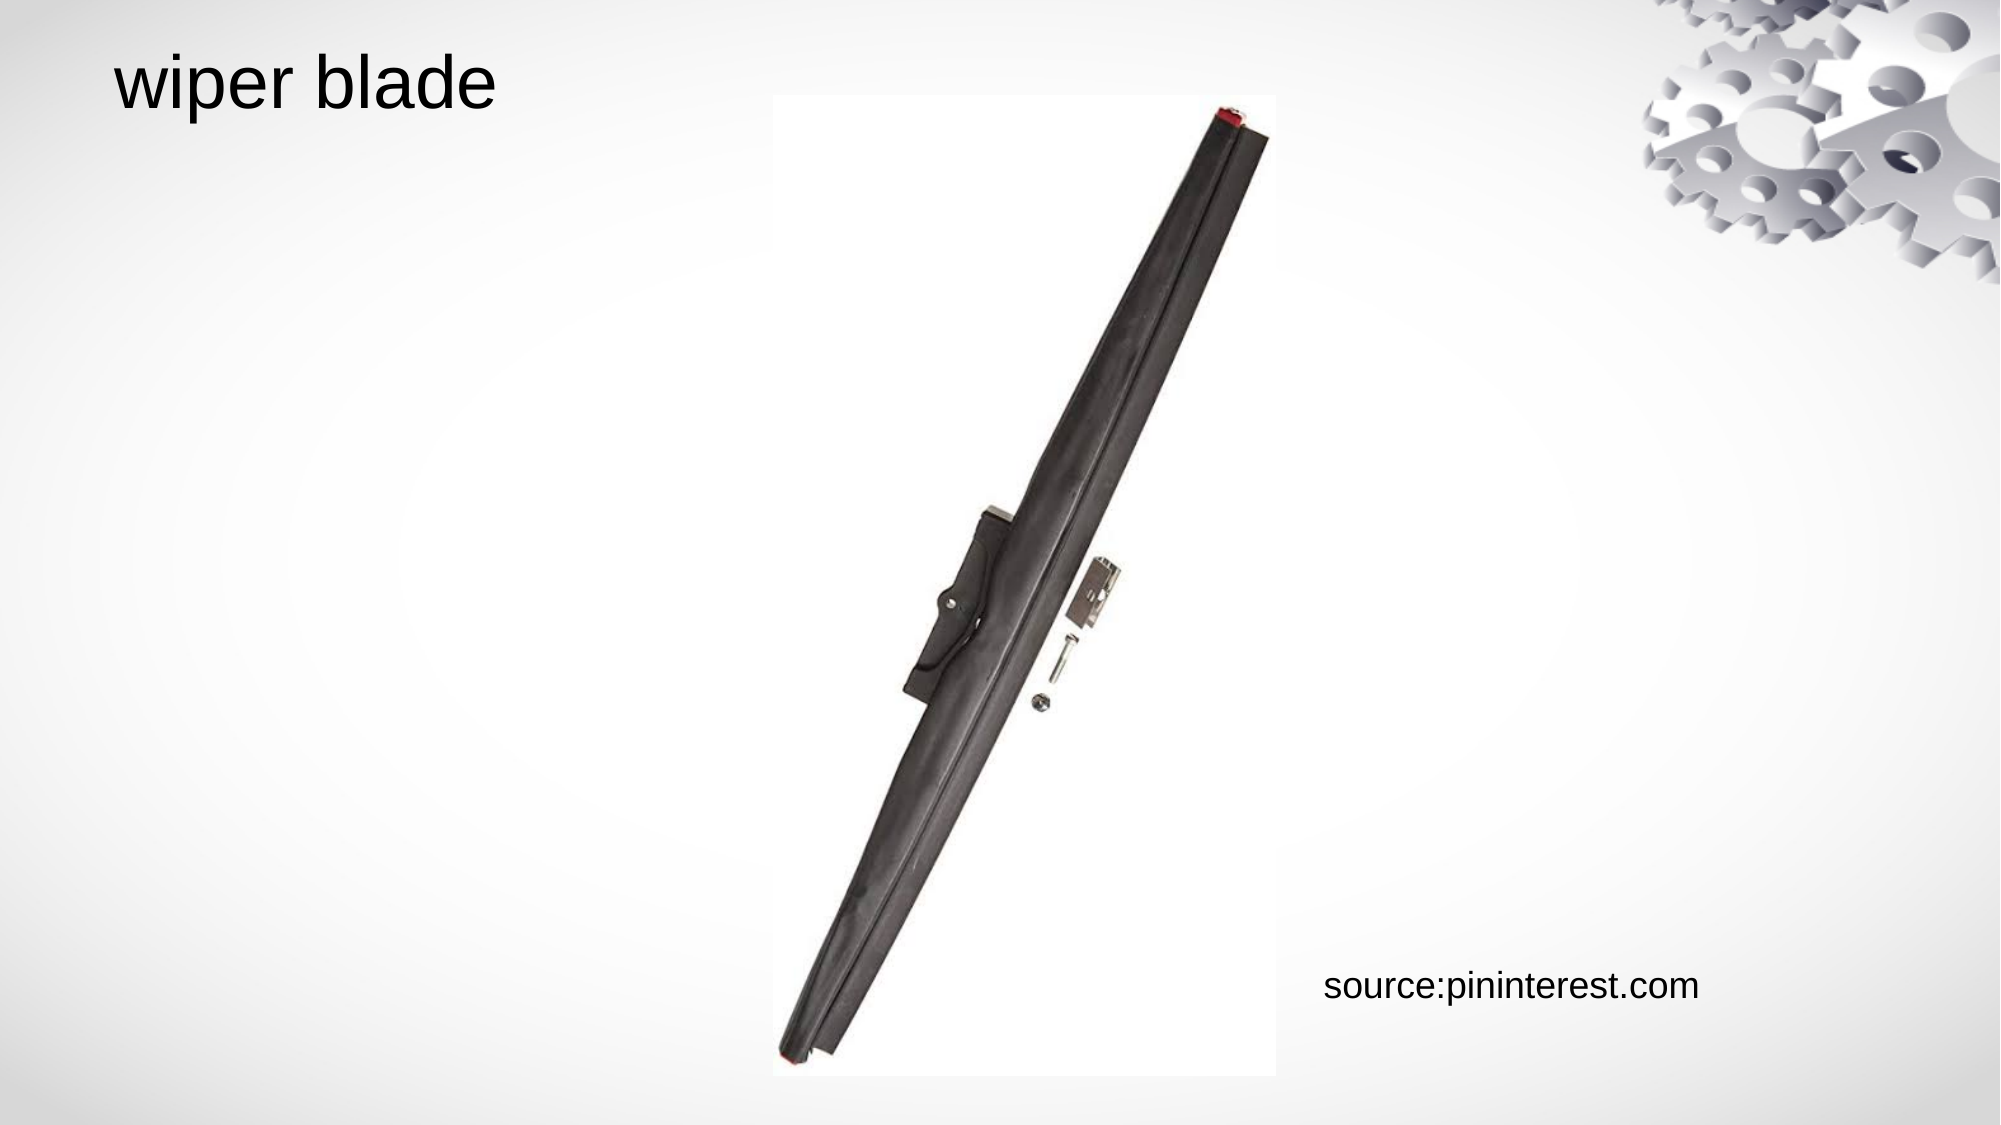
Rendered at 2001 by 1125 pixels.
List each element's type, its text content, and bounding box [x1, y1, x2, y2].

text_box source:pininterest.com [1308, 953, 1977, 1014]
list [773, 95, 1276, 1076]
title wiper blade [99, 30, 1901, 127]
picture [0, 0, 2000, 1125]
